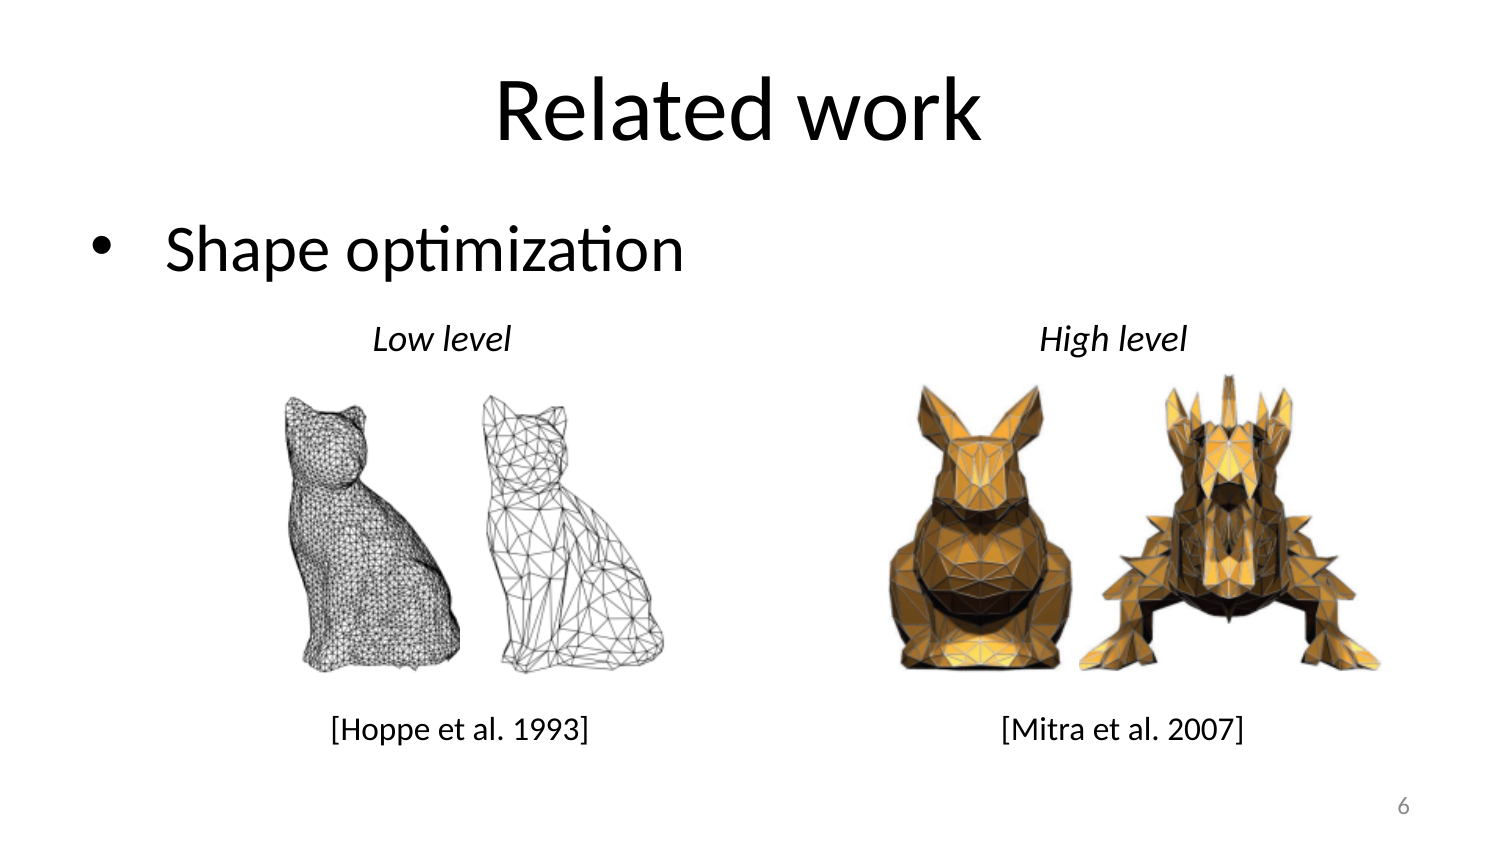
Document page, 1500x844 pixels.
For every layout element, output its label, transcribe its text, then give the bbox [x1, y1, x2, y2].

text_box High level [1024, 306, 1203, 366]
text_box Low level [357, 306, 528, 366]
list Shape optimization [75, 196, 1425, 754]
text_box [879, 367, 1385, 756]
slide_number 6 [1074, 782, 1425, 827]
title Related work [75, 33, 1425, 175]
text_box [261, 391, 683, 756]
